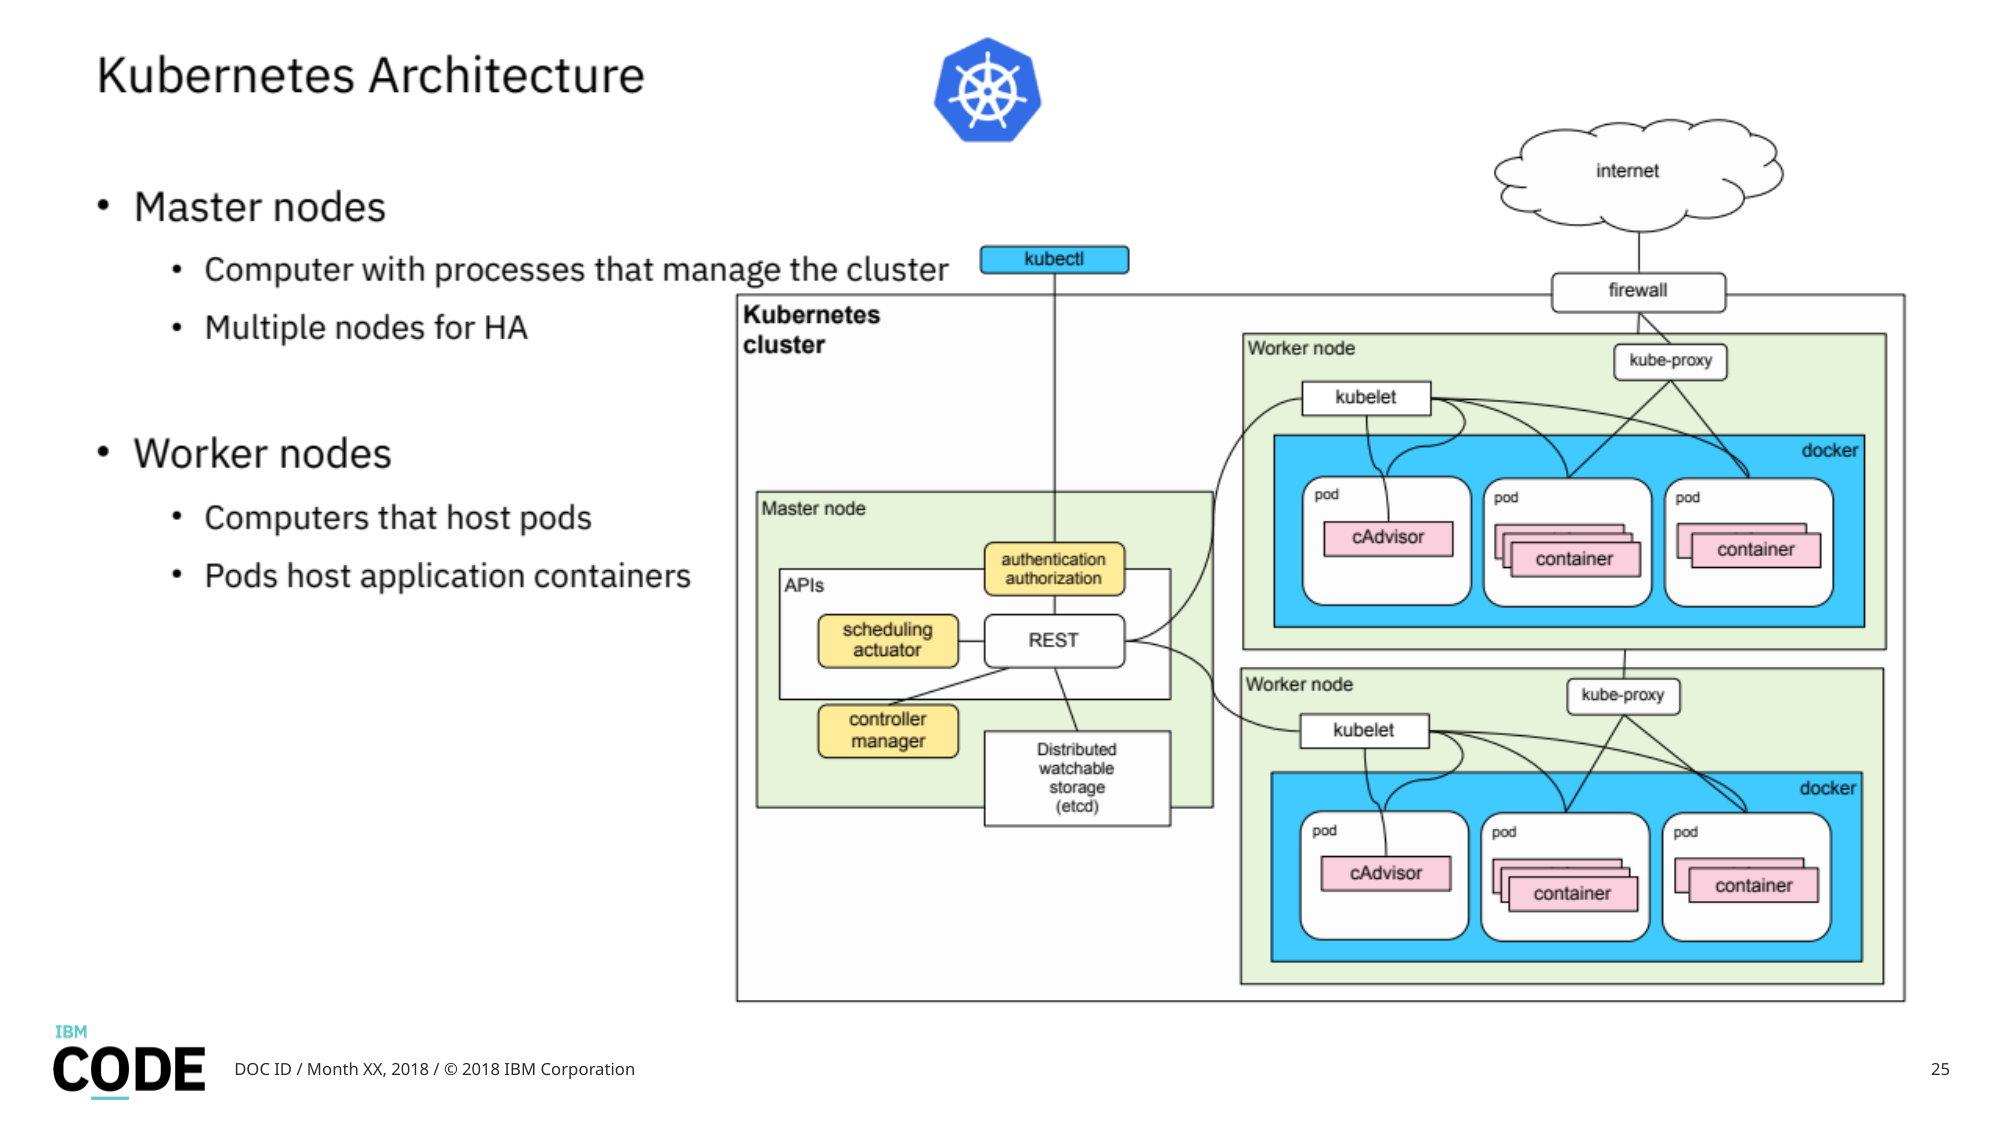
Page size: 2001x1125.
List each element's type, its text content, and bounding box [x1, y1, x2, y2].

picture [53, 1025, 205, 1100]
slide_number 25 [1500, 1055, 1950, 1086]
picture [69, 25, 1908, 1007]
footer DOC ID / Month XX, 2018 / © 2018 IBM Corporation [234, 1055, 1450, 1086]
